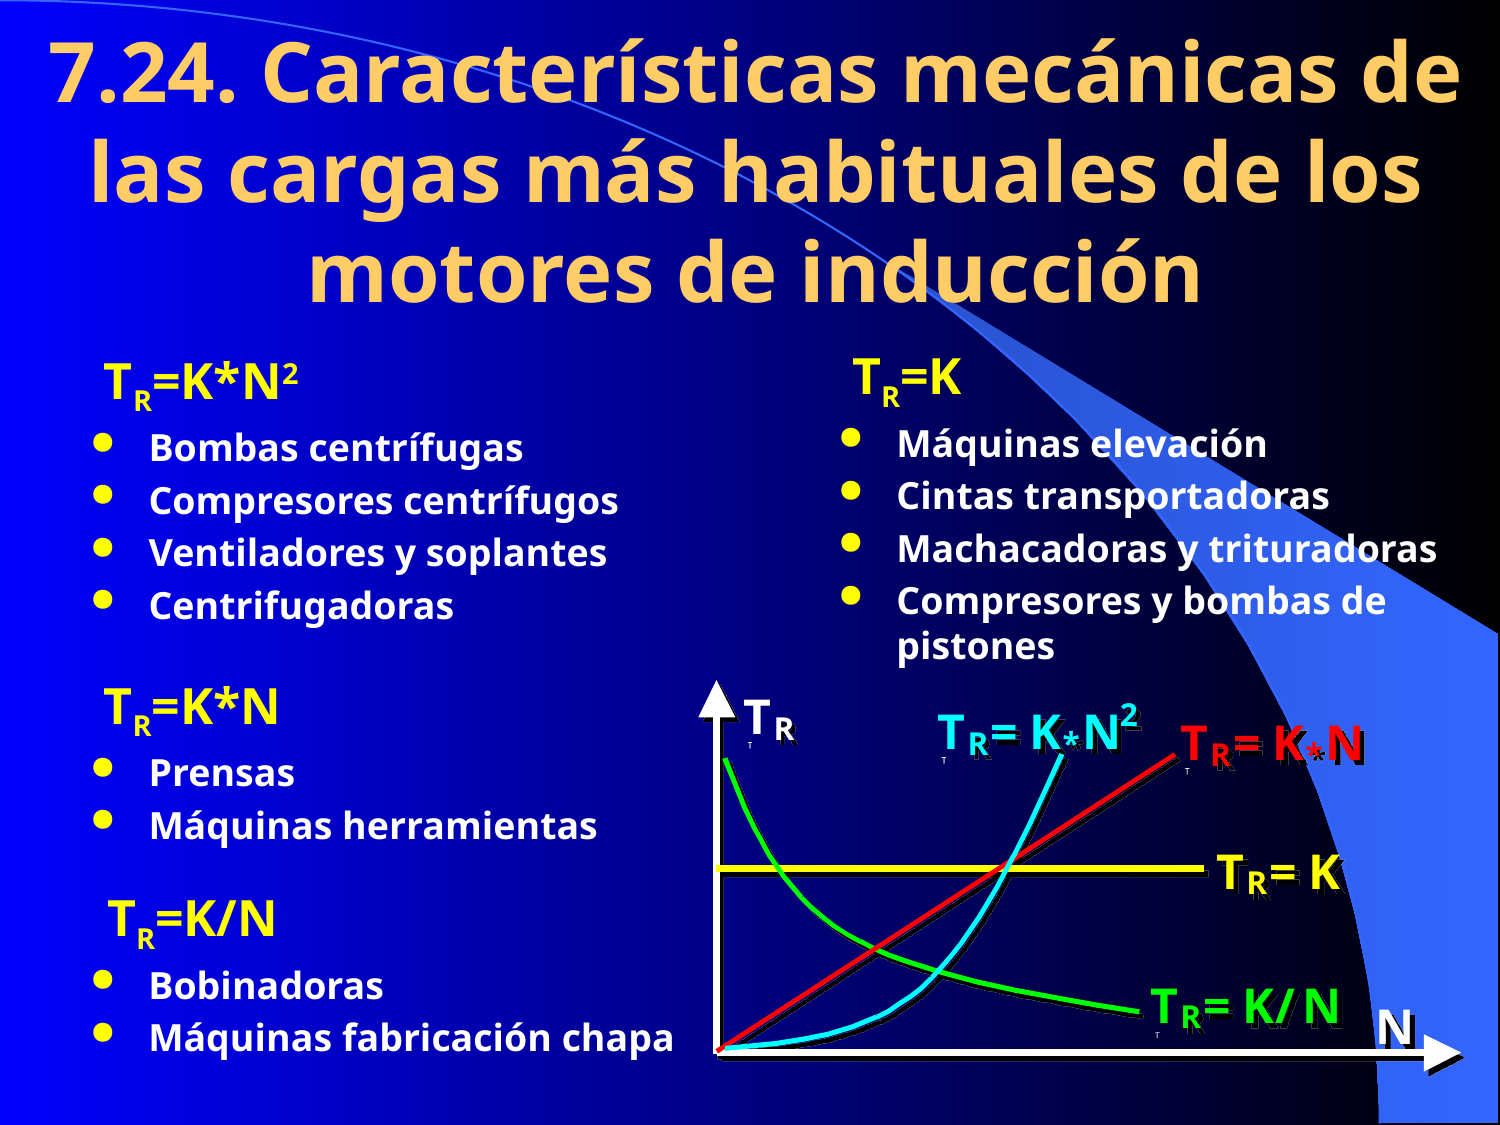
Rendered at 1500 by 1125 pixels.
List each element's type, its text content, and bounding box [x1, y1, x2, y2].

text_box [74, 341, 653, 651]
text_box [824, 337, 1463, 546]
picture [692, 674, 1463, 1076]
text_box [76, 666, 653, 876]
text_box 7.24. Características mecánicas de las cargas más habituales de los motores de inducción [24, 75, 1488, 263]
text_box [76, 879, 753, 1088]
